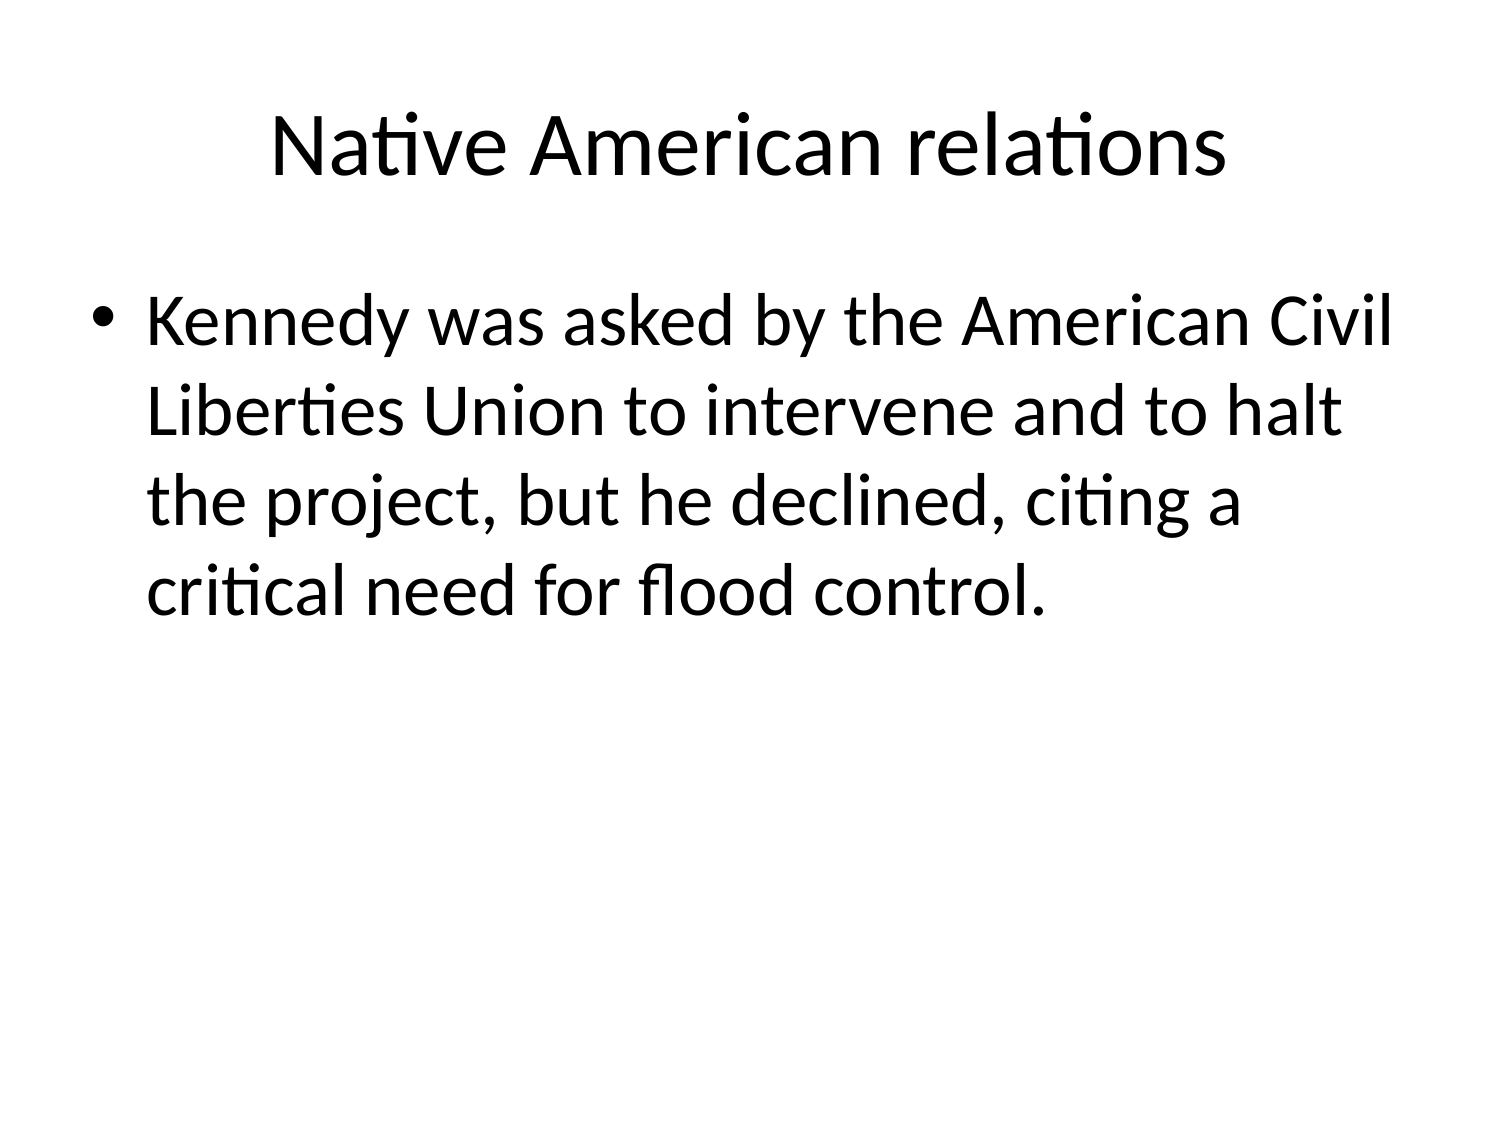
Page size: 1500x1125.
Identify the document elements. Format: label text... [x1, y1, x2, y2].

list Kennedy was asked by the American Civil Liberties Union to intervene and to halt the project, but he declined, citing a critical need for flood control. [75, 262, 1425, 1005]
title Native American relations [75, 45, 1425, 233]
